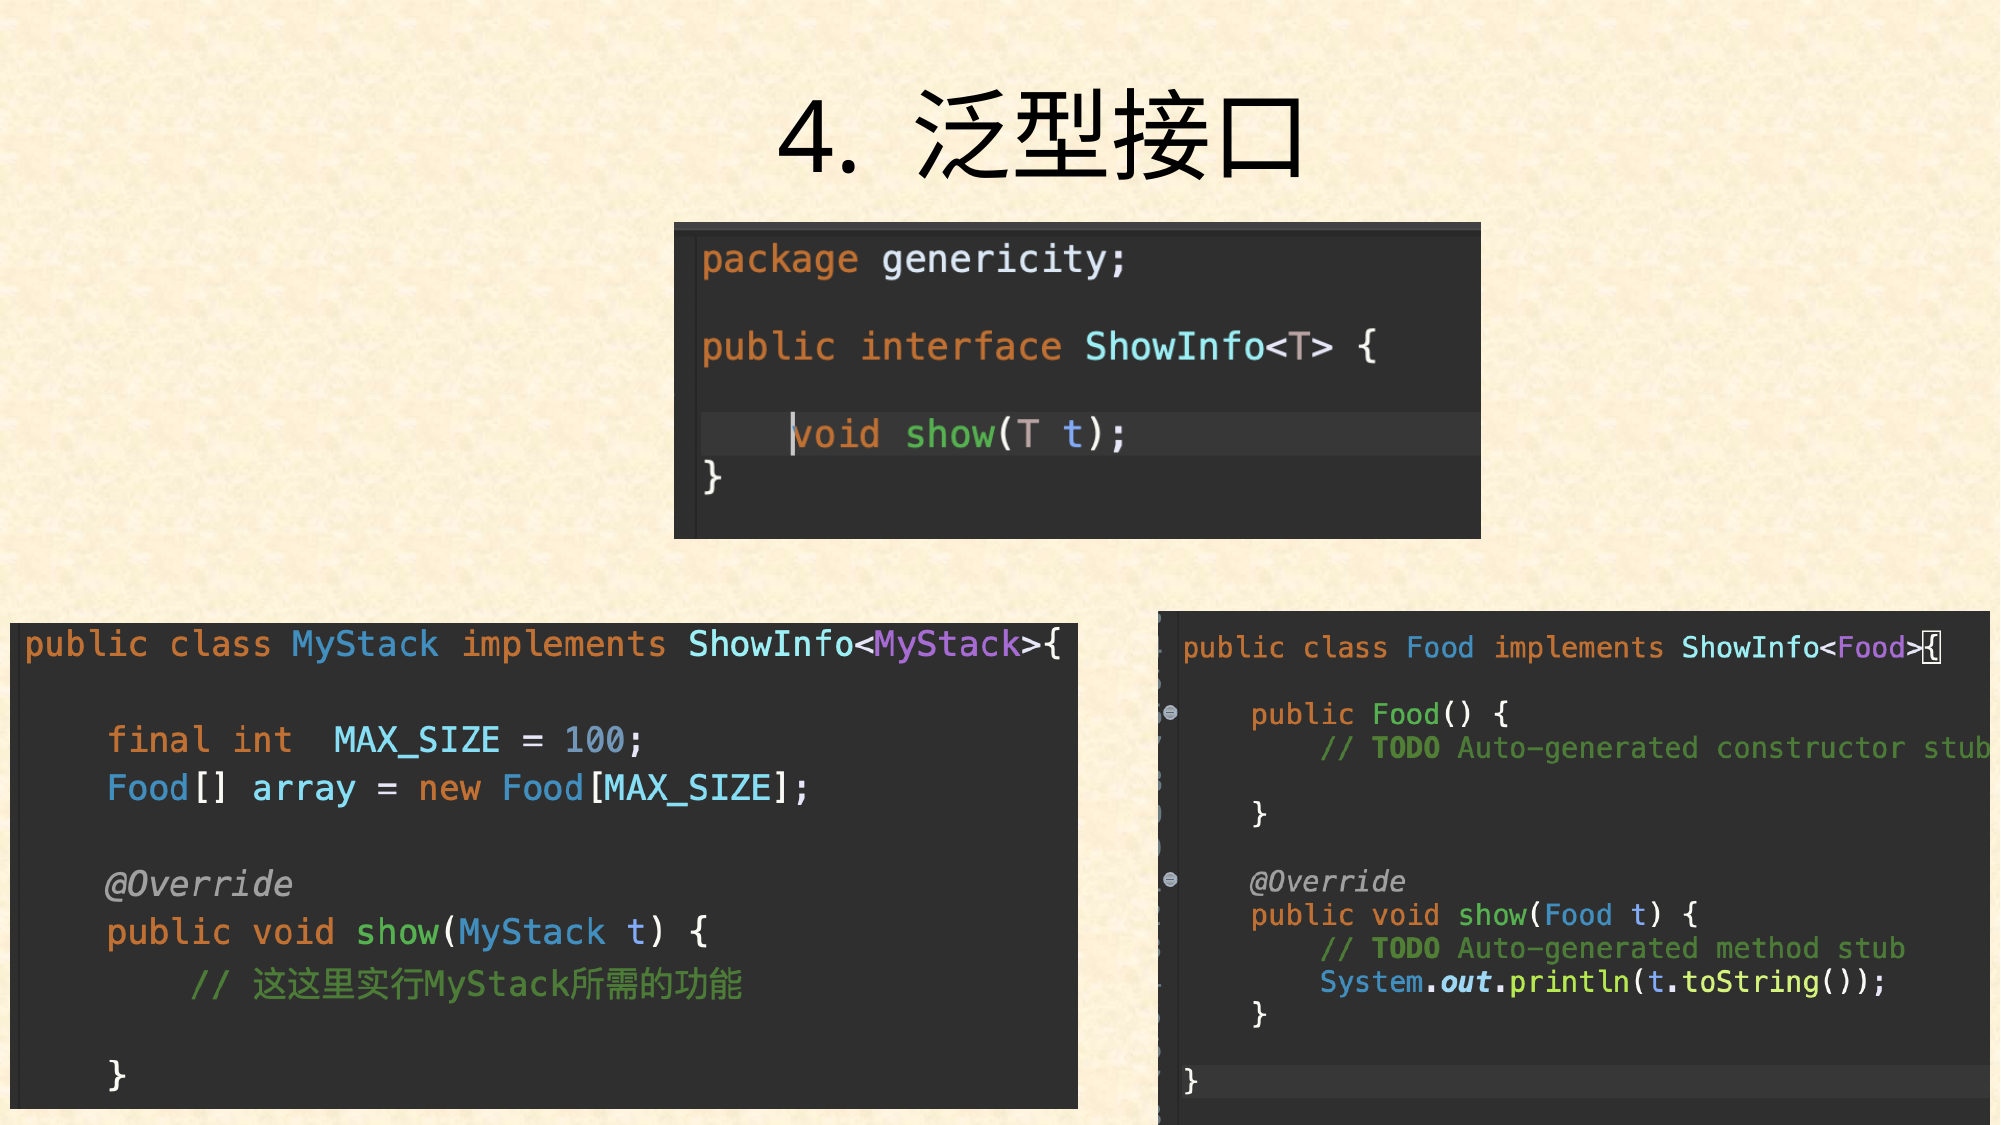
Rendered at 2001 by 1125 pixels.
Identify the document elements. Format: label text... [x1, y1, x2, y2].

picture [0, 0, 2001, 1125]
text_box 4. 泛型接口 [410, 65, 1680, 201]
